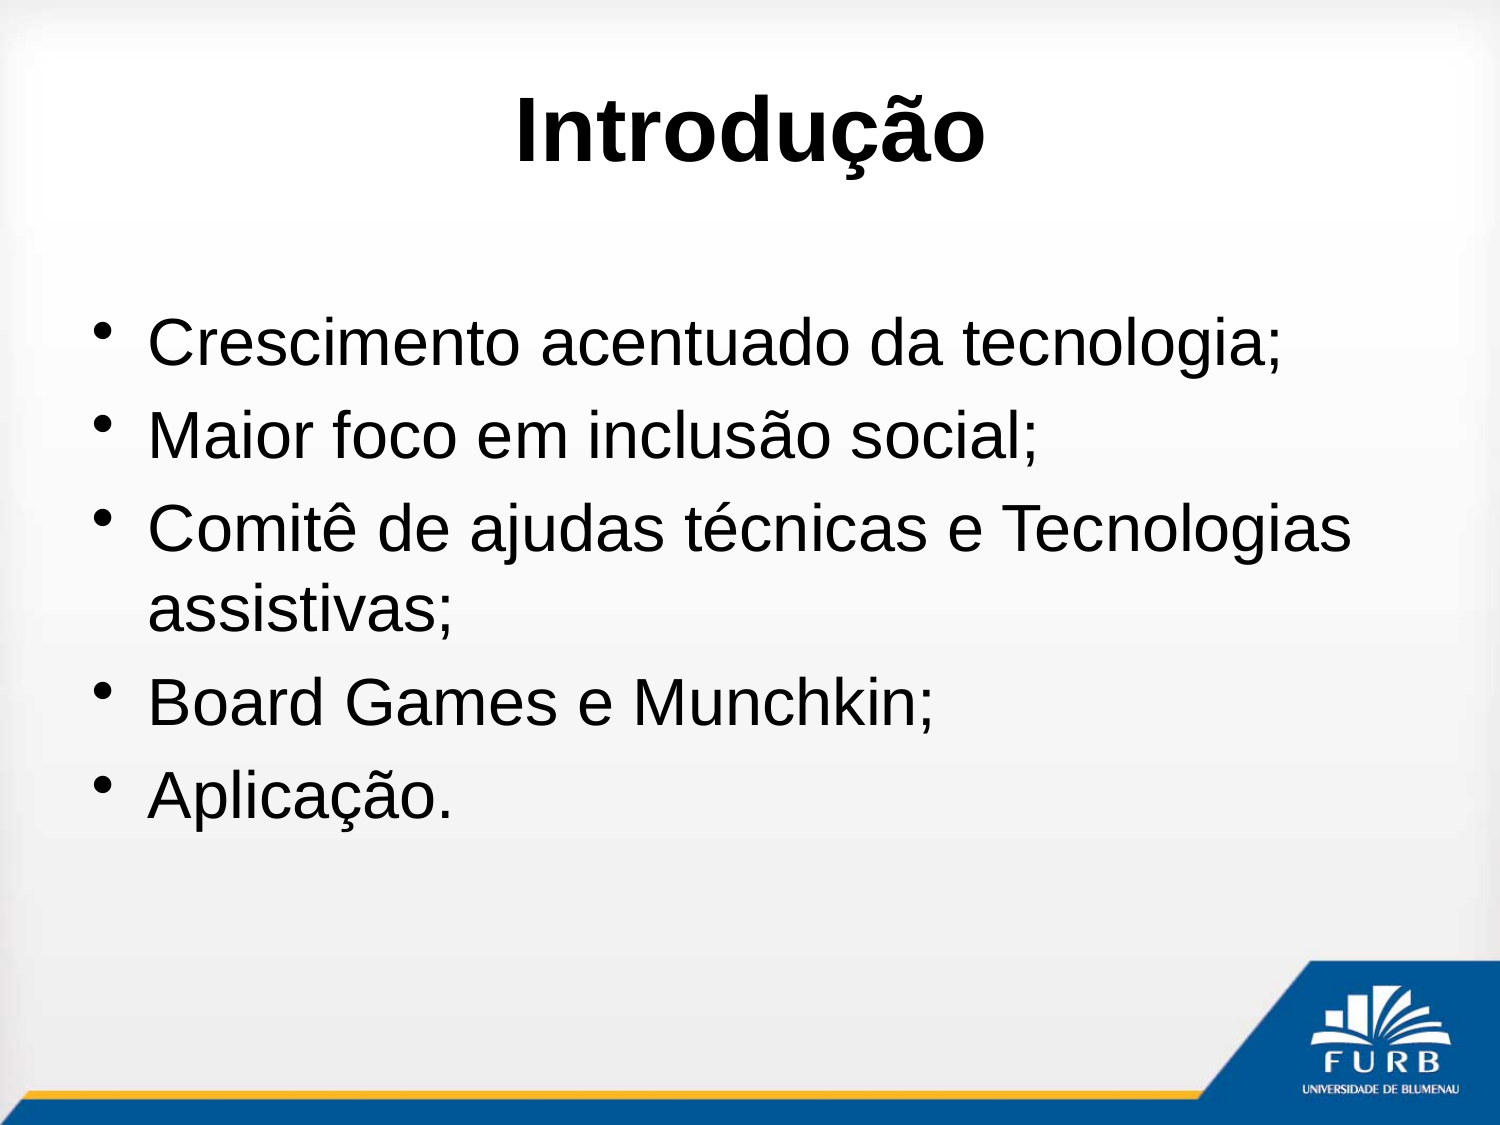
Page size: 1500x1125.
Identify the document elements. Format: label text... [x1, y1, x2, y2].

picture [0, 0, 1500, 1125]
list Crescimento acentuado da tecnologia; Maior foco em inclusão social; Comitê de ajudas técnicas e Tecnologias assistivas; Board Games e Munchkin; Aplicação. [76, 290, 1427, 1059]
title Introdução [76, 30, 1427, 219]
